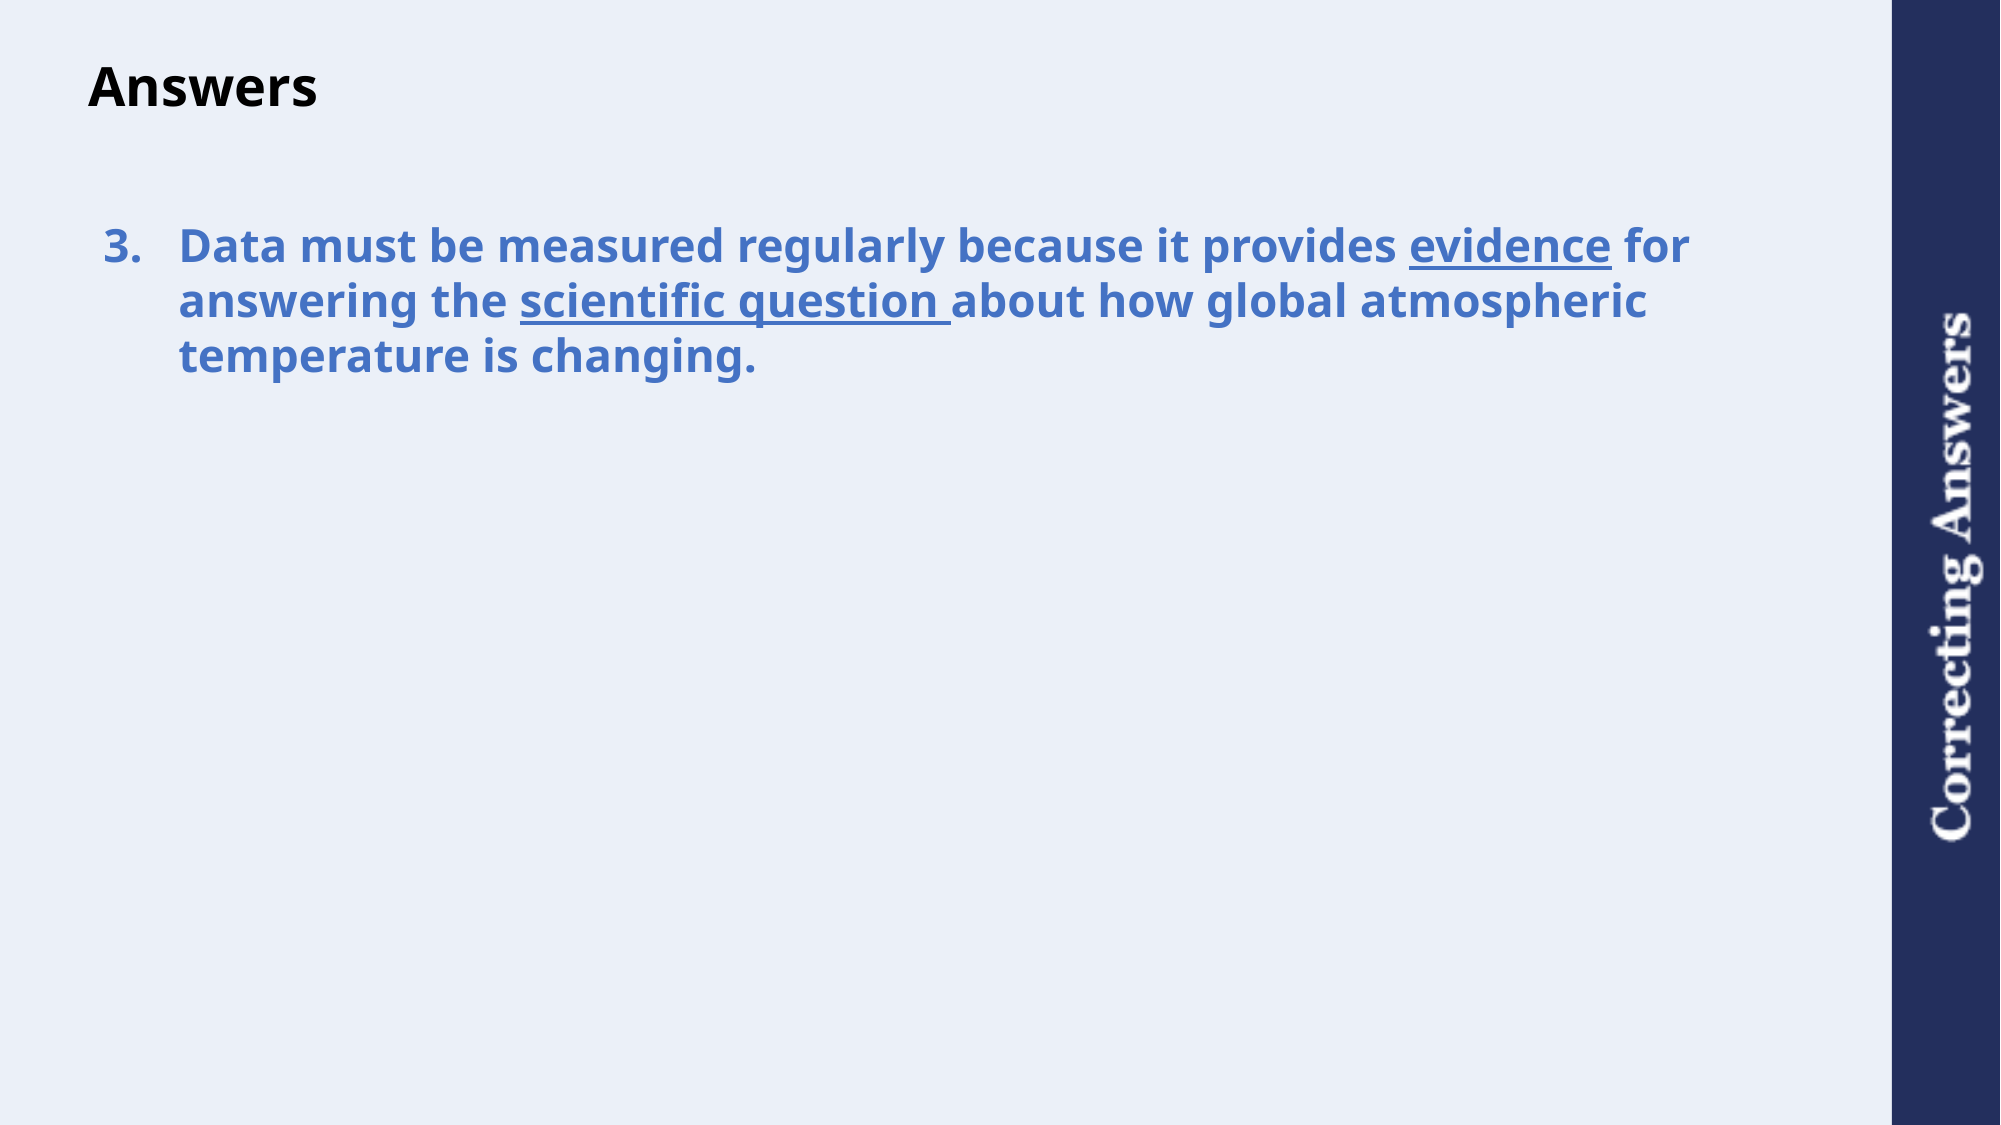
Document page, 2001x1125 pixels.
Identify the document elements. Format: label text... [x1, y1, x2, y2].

picture [1911, 118, 2000, 1054]
title Answers [88, 0, 1831, 119]
text_box Data must be measured regularly because it provides evidence for answering the scientific question about how global atmospheric temperature is changing. [88, 209, 1749, 390]
